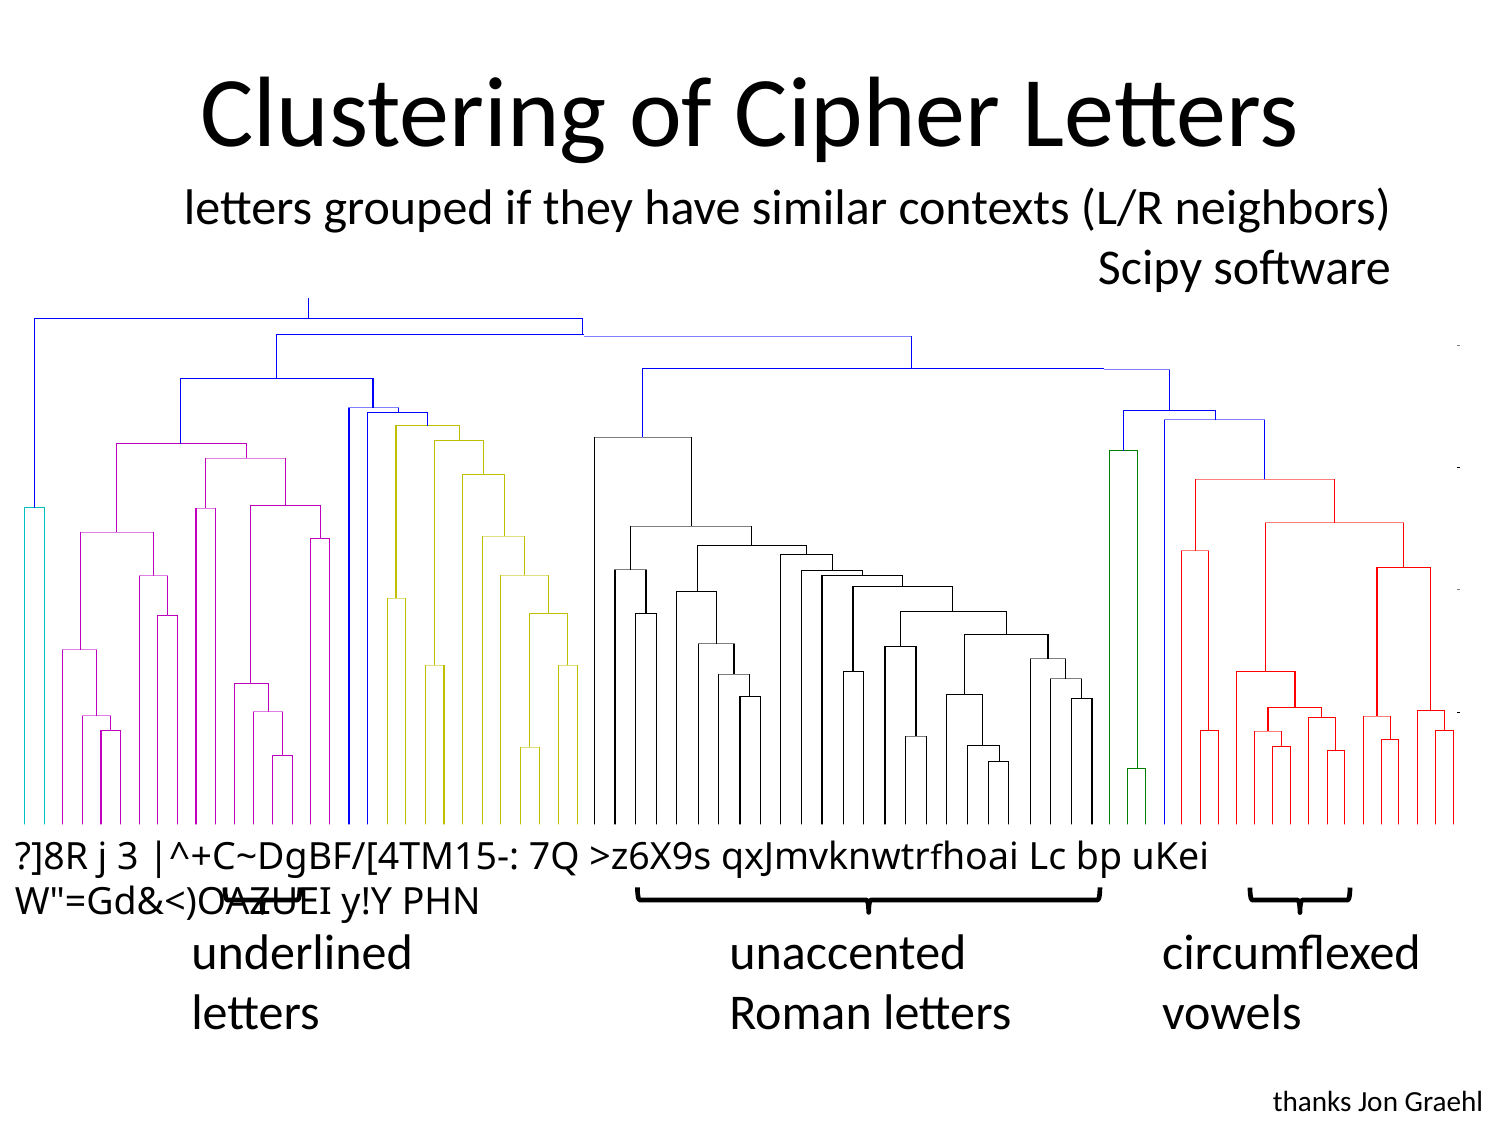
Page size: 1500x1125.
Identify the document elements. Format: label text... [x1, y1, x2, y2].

picture [19, 298, 1460, 872]
text_box ?]8R j 3 |^+C~DgBF/[4TM15-: 7Q >z6X9s qxJmvknwtrfhoai Lc bp uKei W"=Gd&<)OAZUEI y!Y PHN [0, 824, 1500, 930]
text_box unaccented Roman letters [714, 912, 1027, 1048]
text_box underlined letters [176, 912, 428, 1048]
text_box [1249, 887, 1351, 914]
title Clustering of Cipher Letters [75, 12, 1425, 200]
text_box letters grouped if they have similar contexts (L/R neighbors) Scipy software [168, 167, 1406, 298]
text_box [224, 887, 301, 914]
text_box circumflexed vowels [1147, 912, 1436, 1048]
text_box [636, 887, 1101, 914]
text_box thanks Jon Graehl [1258, 1074, 1499, 1125]
